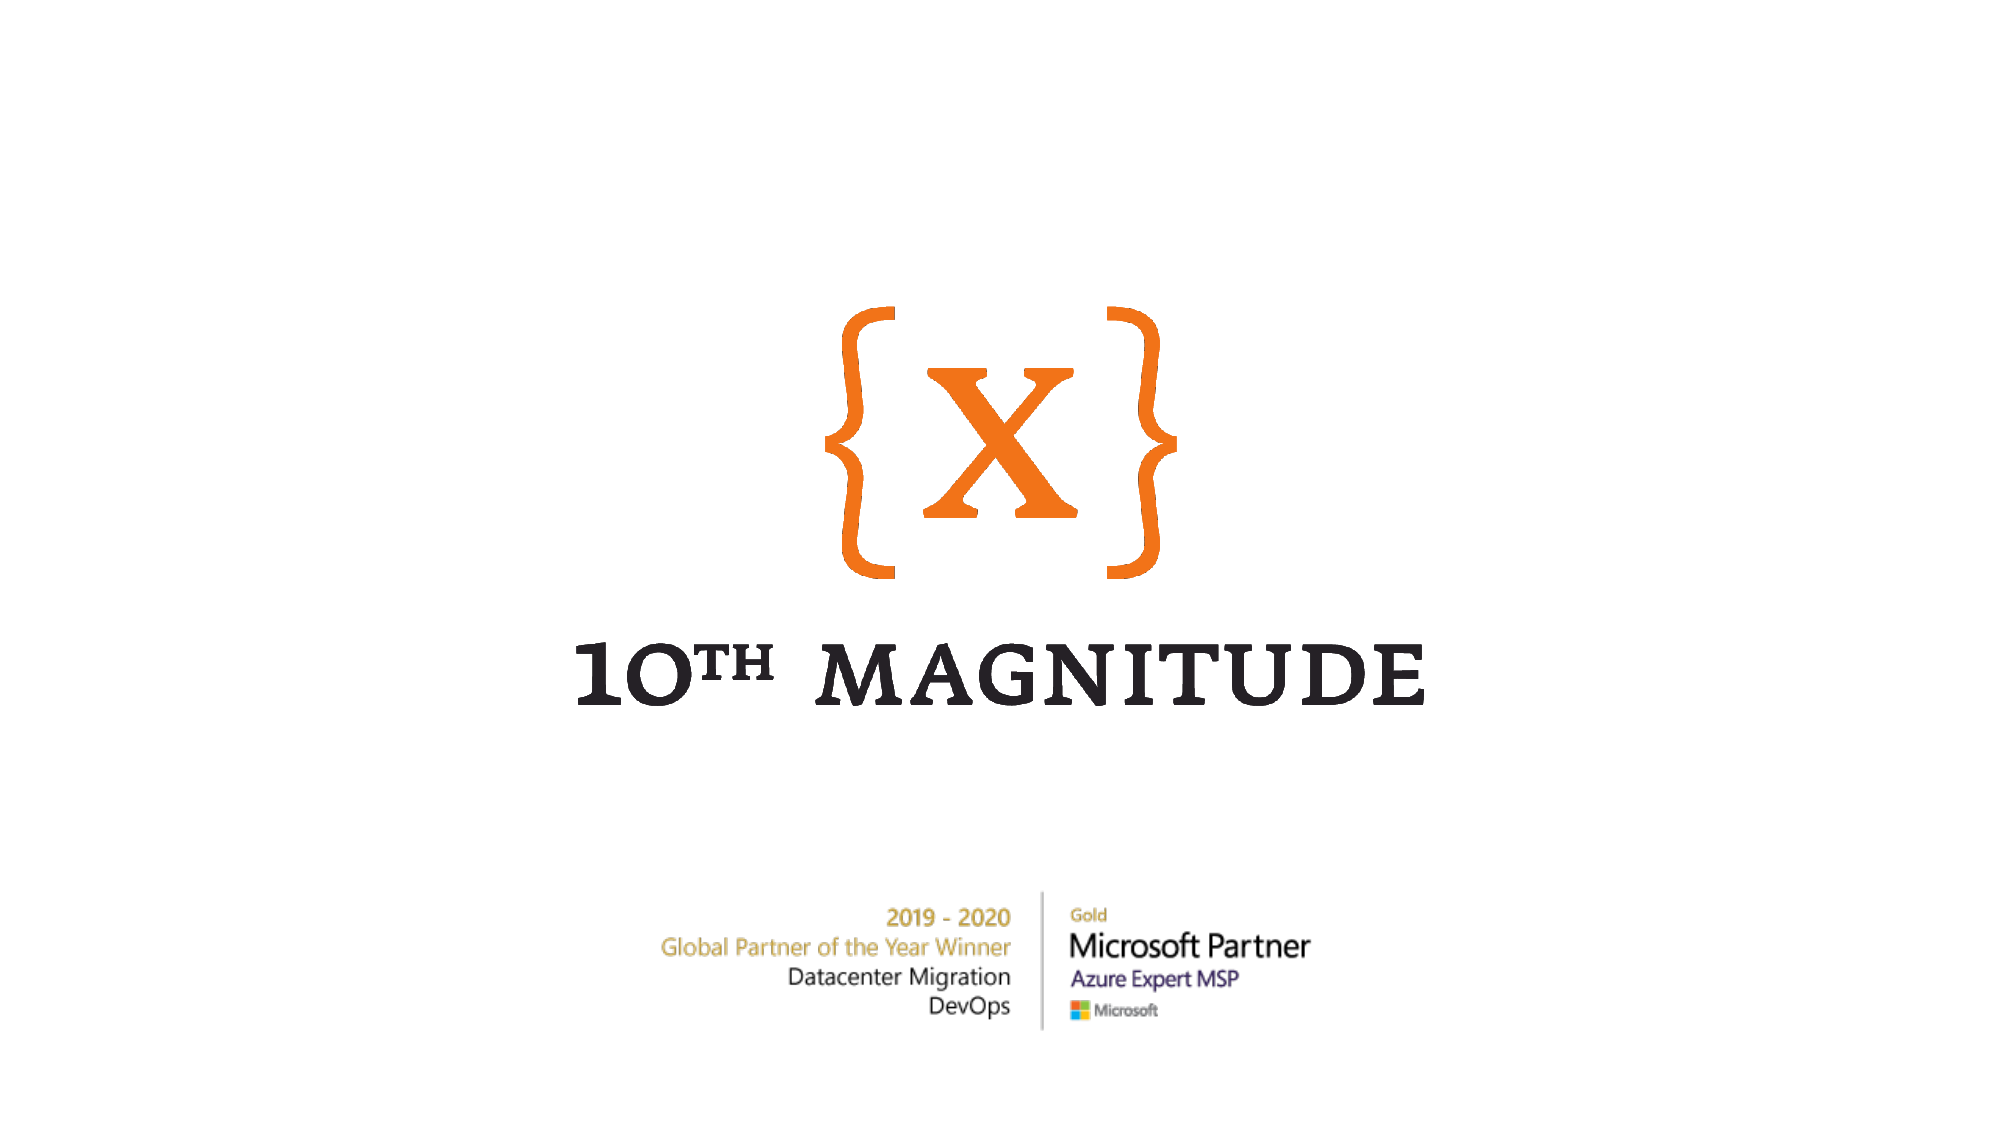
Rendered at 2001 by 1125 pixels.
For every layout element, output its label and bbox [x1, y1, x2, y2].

picture [573, 861, 1427, 1073]
picture [576, 306, 1424, 706]
